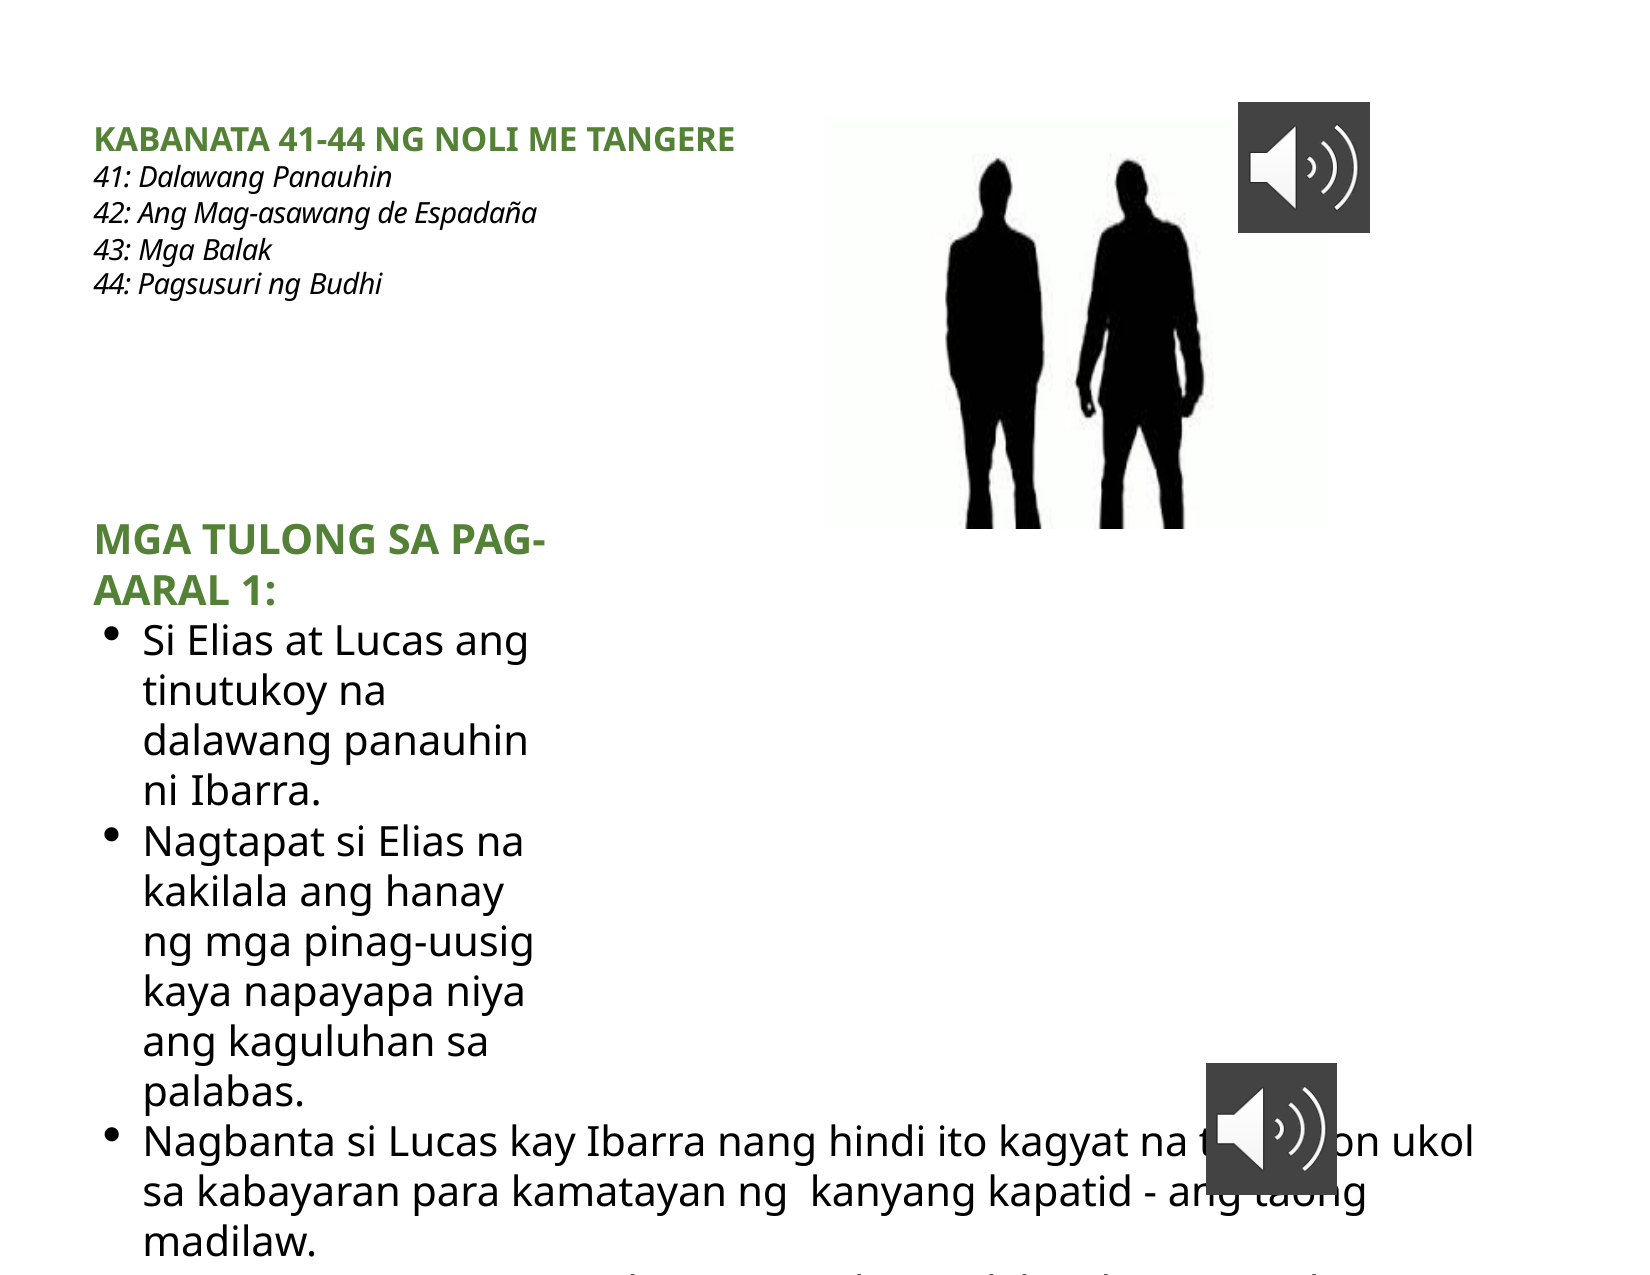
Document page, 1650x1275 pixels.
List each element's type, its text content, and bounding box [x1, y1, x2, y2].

picture [1204, 1062, 1339, 1197]
text_box KABANATA 41-44 NG NOLI ME TANGERE 41: Dalawang Panauhin 42: Ang Mag-asawang de Espadaña 43: Mga Balak 44: Pagsusuri ng Budhi MGA TULONG SA PAG-AARAL 1: Si Elias at Lucas ang tinutukoy na dalawang panauhin ni Ibarra. Nagtapat si Elias na kakilala ang hanay ng mga pinag-uusig kaya napayapa niya ang kaguluhan sa palabas. Nagbanta si Lucas kay Ibarra nang hindi ito kagyat na tumugon ukol sa kabayaran para kamatayan ng kanyang kapatid - ang taong madilaw. Si Lucas ay isang taong alipin ng sariling pakikinabang sa salapi. Siya ay mula sa pamilyang dumanas ng pagbibilad sa araw sa kalupitan ng nuno ni Ibarrang si Don Saturnino. Ipinipinta bilang mahirap at oportunista si Lucas. Si Ibarra ay inaasahang magbayad-biyaya sa namatay na salaring natangka pa sa mismo niyang buhay. [91, 115, 1511, 1275]
picture [824, 100, 1371, 529]
